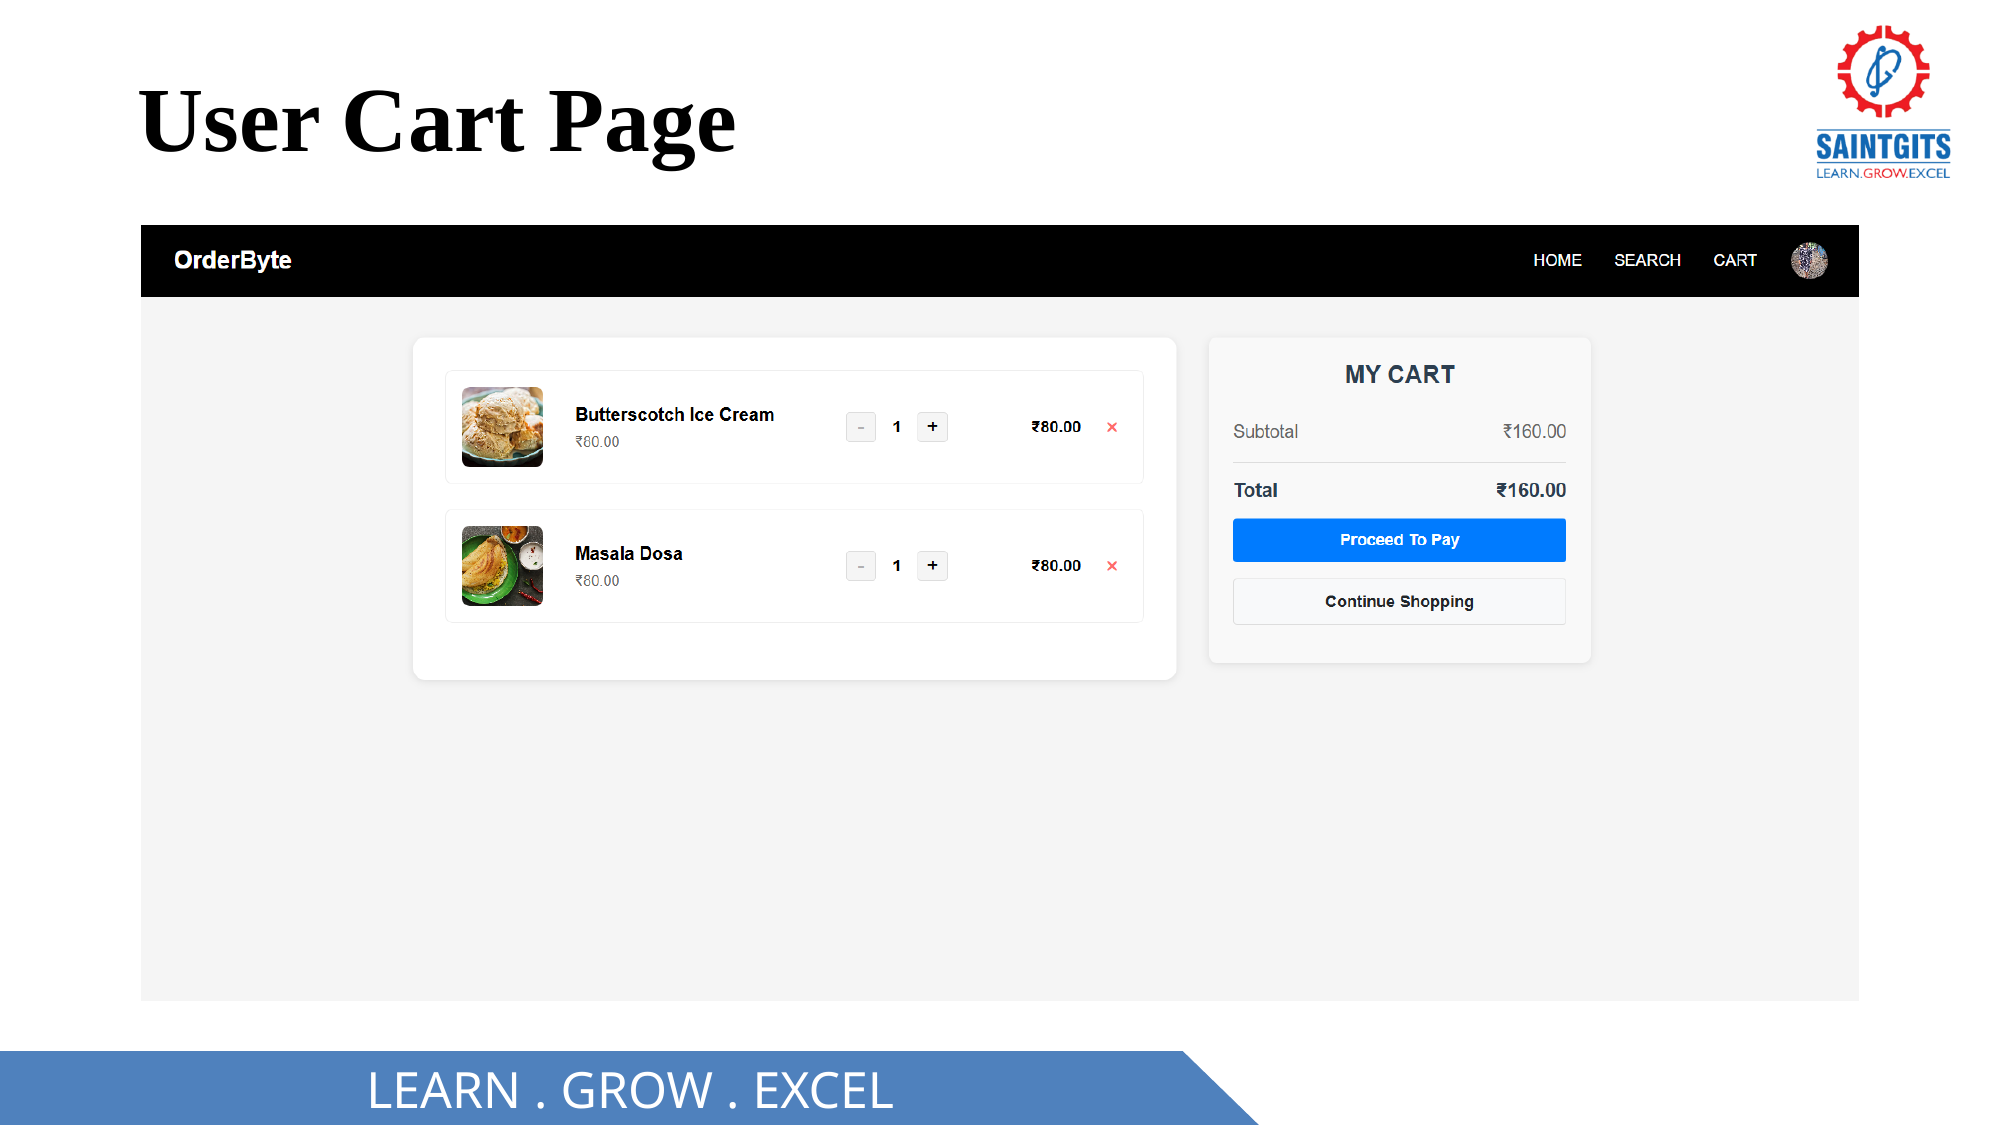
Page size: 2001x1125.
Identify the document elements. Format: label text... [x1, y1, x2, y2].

text_box LEARN . GROW . EXCEL [0, 1051, 1259, 1125]
picture [1816, 25, 1951, 179]
text_box User Cart Page [137, 59, 764, 176]
picture [141, 225, 1859, 1002]
